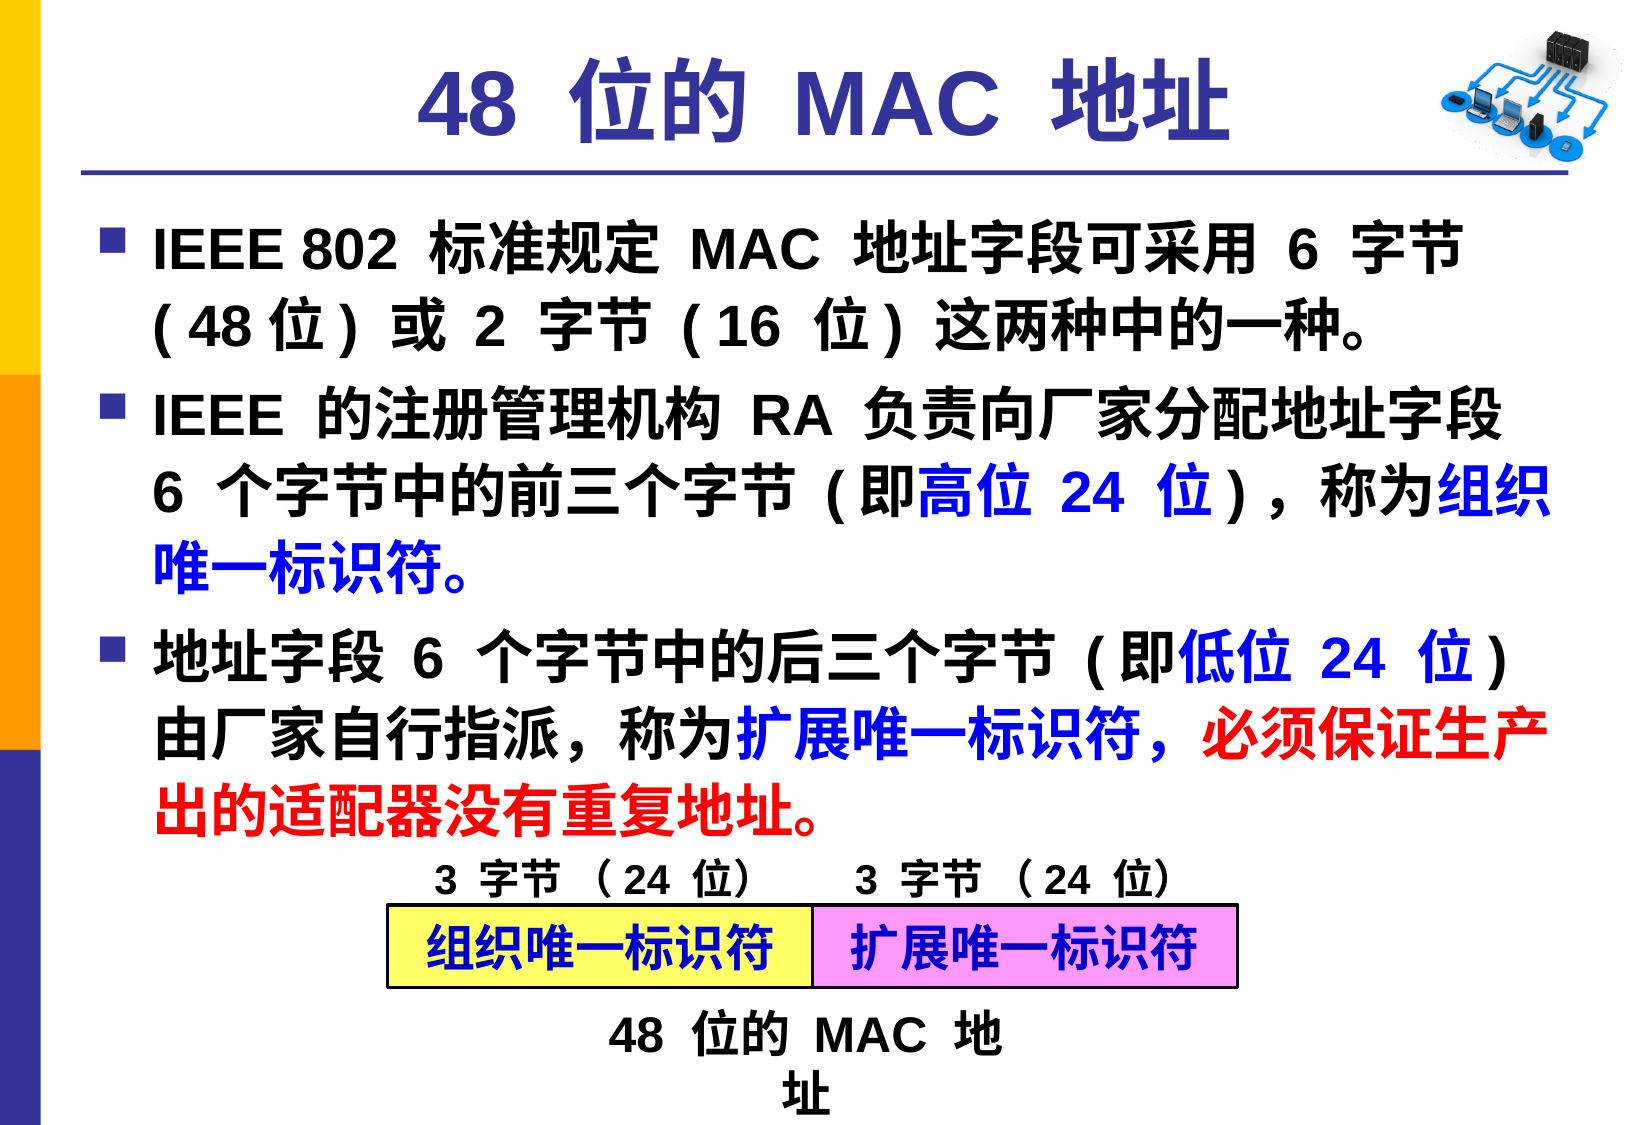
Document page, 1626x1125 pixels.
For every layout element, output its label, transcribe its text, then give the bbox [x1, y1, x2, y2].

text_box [386, 845, 1238, 1071]
list IEEE 802 标准规定 MAC 地址字段可采用 6 字节 ( 48位) 或 2 字节 ( 16 位) 这两种中的一种。 IEEE 的注册管理机构 RA 负责向厂家分配地址字段 6 个字节中的前三个字节 (即高位 24 位)，称为组织唯一标识符。 地址字段 6 个字节中的后三个字节 (即低位 24 位) 由厂家自行指派，称为扩展唯一标识符，必须保证生产出的适配器没有重复地址。 [81, 196, 1569, 1006]
picture [1438, 30, 1624, 165]
title 48 位的 MAC 地址 [81, 30, 1569, 161]
